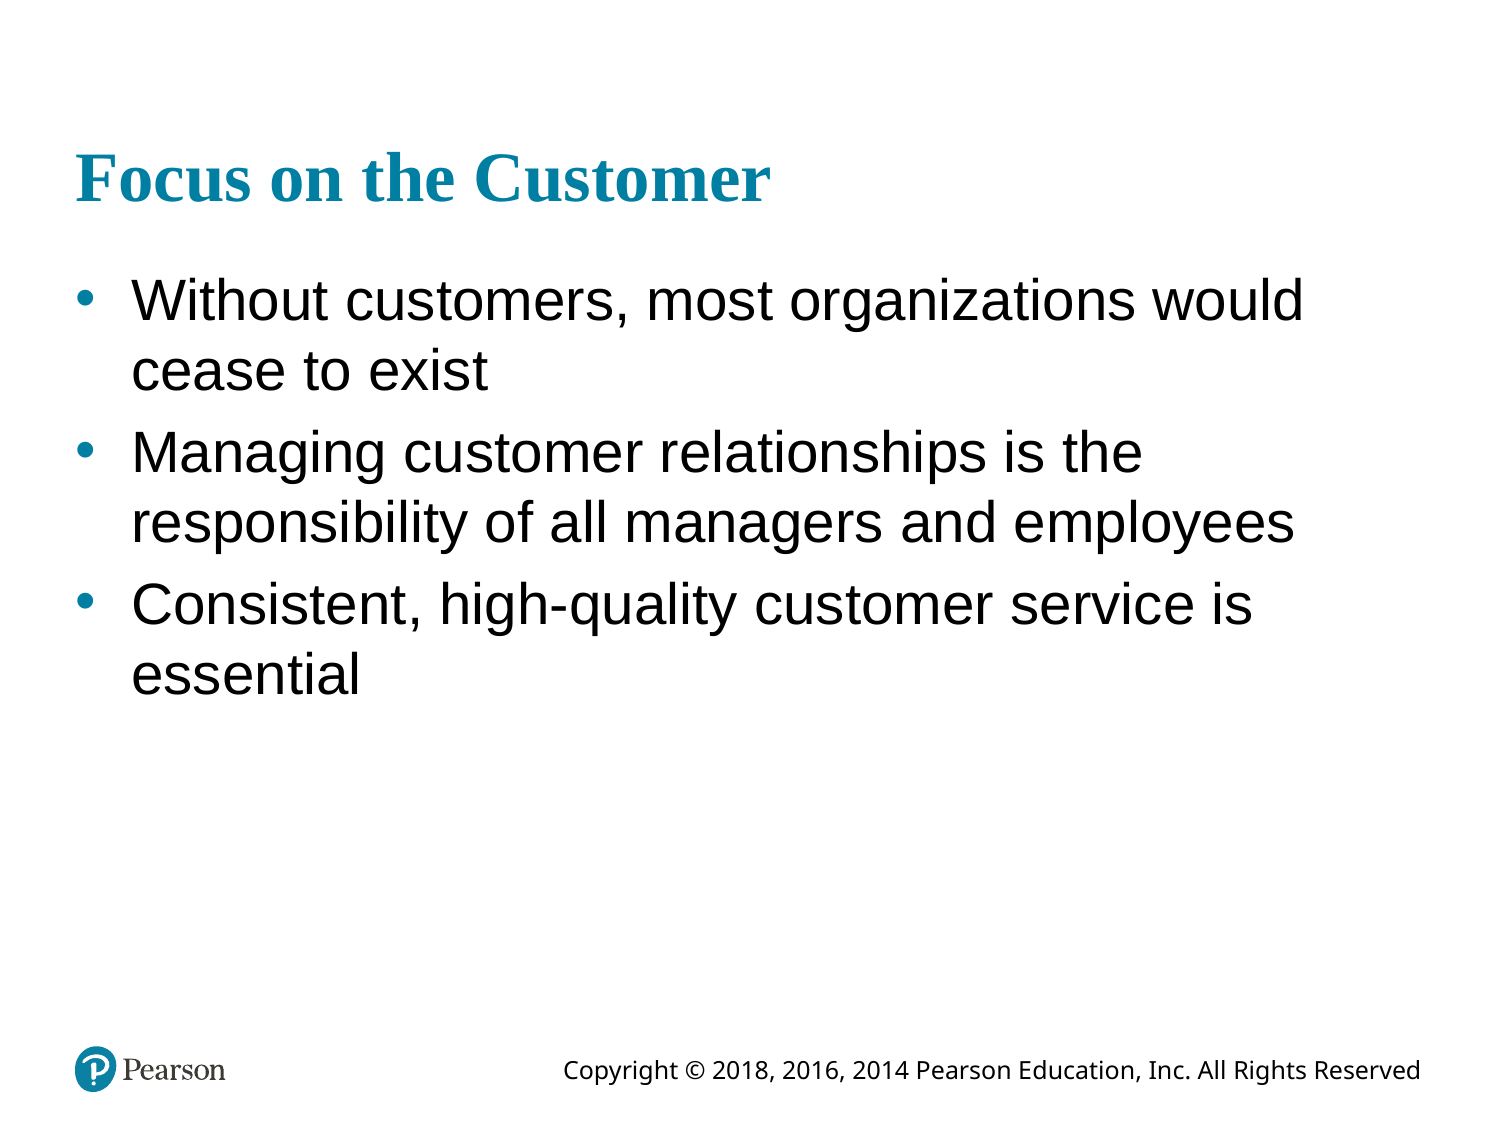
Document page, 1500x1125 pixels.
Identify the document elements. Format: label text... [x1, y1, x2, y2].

title Focus on the Customer [75, 35, 1425, 216]
list Without customers, most organizations would cease to exist Managing customer relationships is the responsibility of all managers and employees Consistent, high-quality customer service is essential [75, 262, 1425, 1005]
